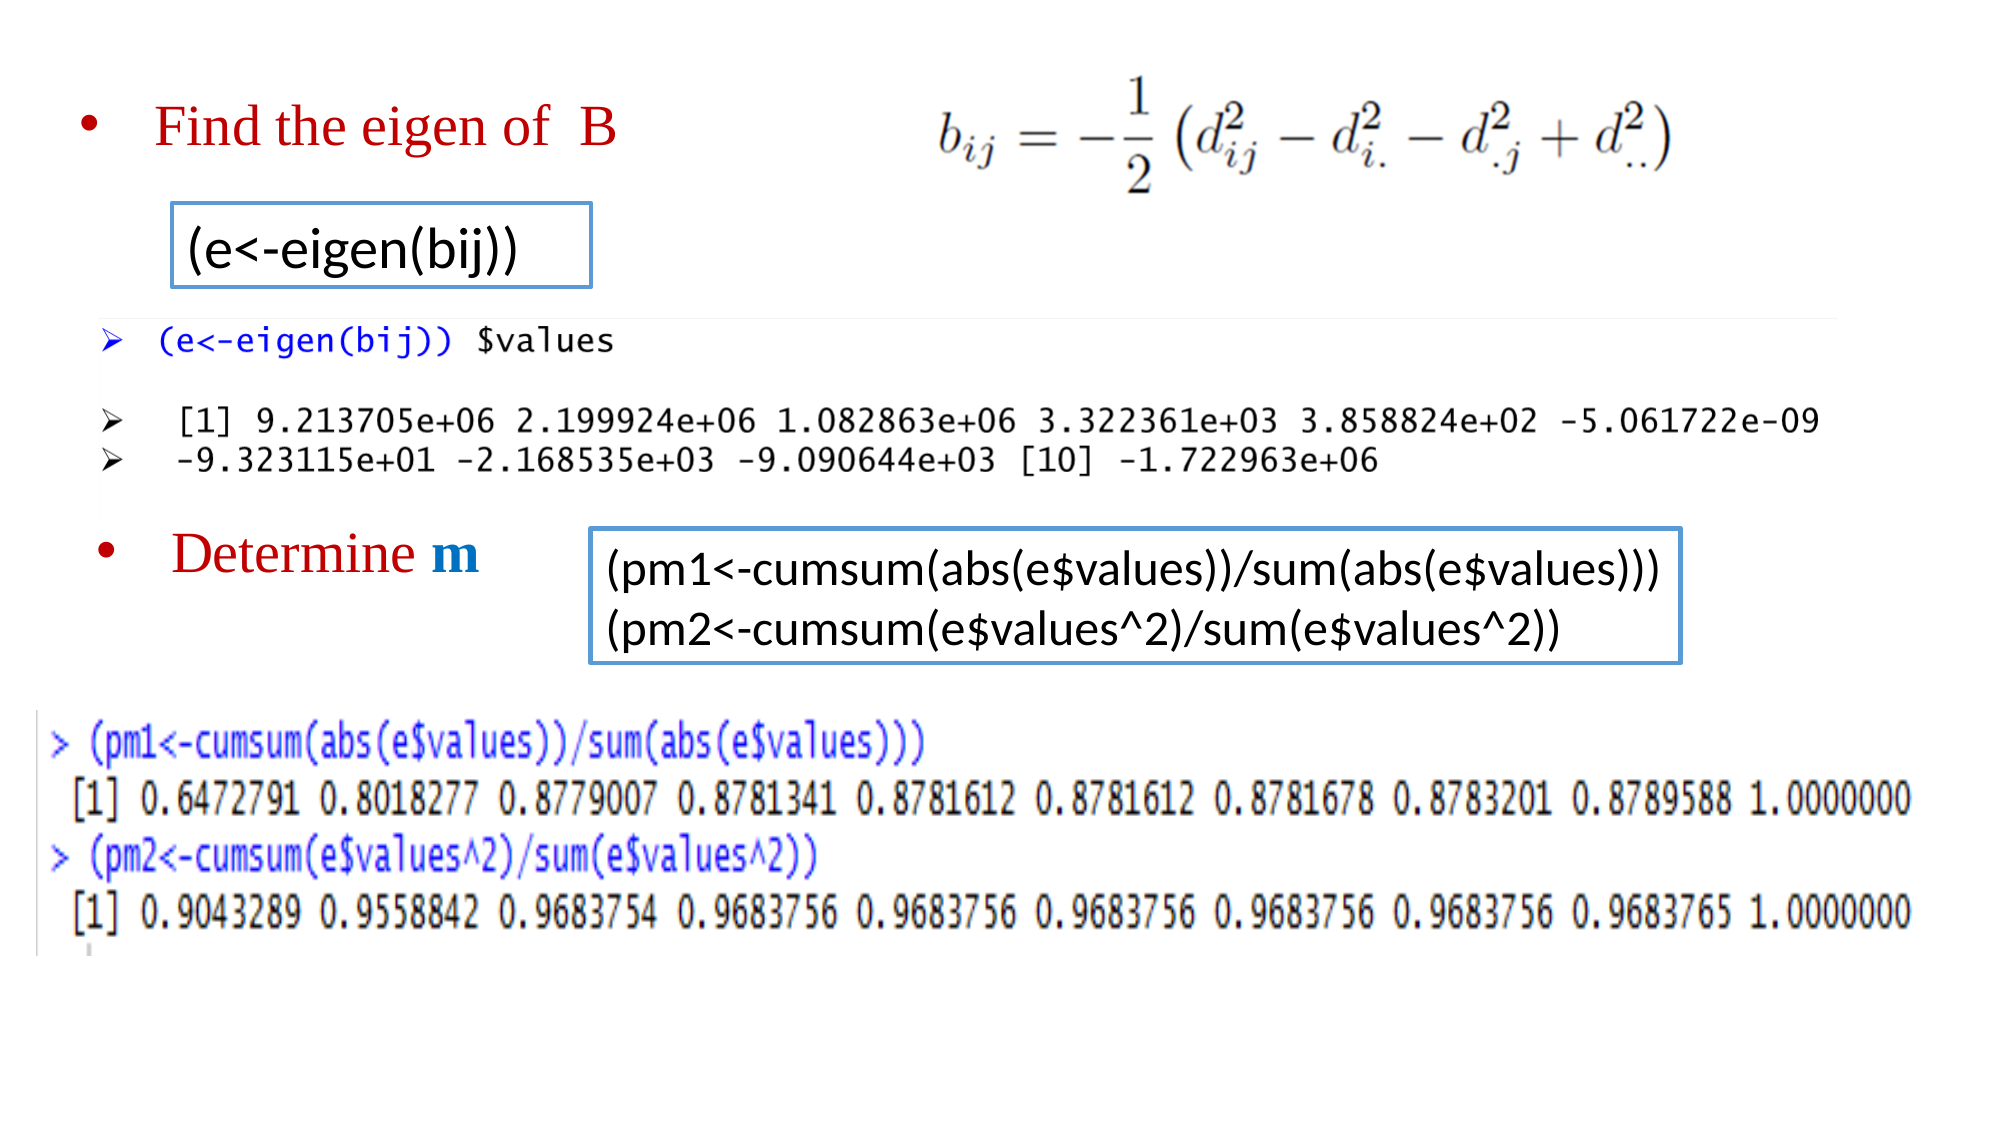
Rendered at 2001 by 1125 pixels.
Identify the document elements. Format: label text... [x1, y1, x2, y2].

picture [80, 309, 1842, 521]
picture [35, 710, 1948, 956]
text_box (e<-eigen(bij)) [172, 202, 591, 288]
text_box Find the eigen of B [64, 79, 1459, 235]
text_box Determine m [81, 521, 495, 592]
picture [911, 61, 1681, 202]
text_box (pm1<-cumsum(abs(e$values))/sum(abs(e$values))) (pm2<-cumsum(e$values^2)/sum(e$values^2)) [590, 528, 1681, 663]
